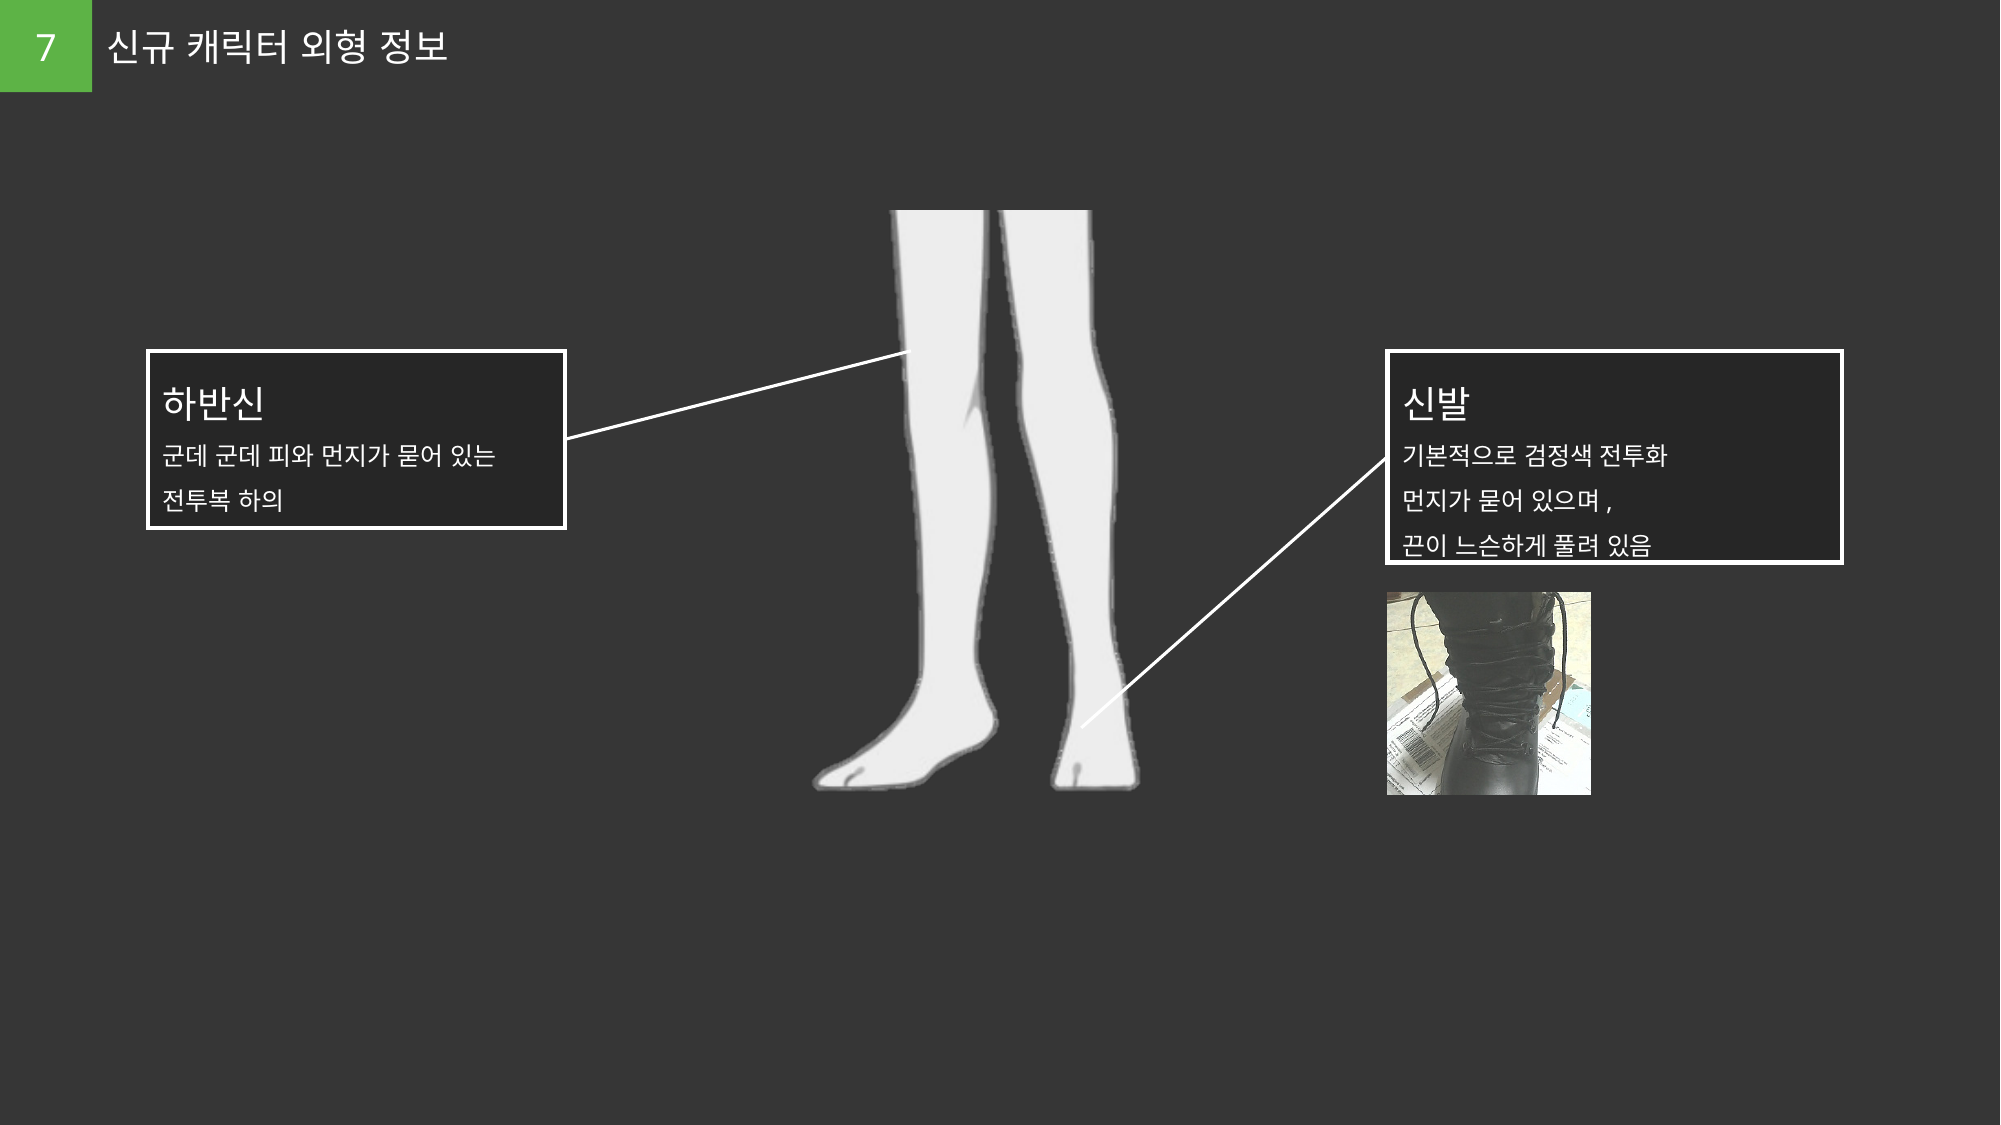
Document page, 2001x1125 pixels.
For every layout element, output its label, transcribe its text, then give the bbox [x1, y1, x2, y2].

text_box 하반신 군데 군데 피와 먼지가 묻어 있는 전투복 하의 [147, 350, 566, 529]
picture [1387, 592, 1591, 795]
text_box 7 [0, 0, 93, 93]
text_box 신발 기본적으로 검정색 전투화 먼지가 묻어 있으며, 끈이 느슨하게 풀려 있음 [1386, 350, 1843, 563]
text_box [1081, 456, 1388, 728]
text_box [564, 350, 911, 440]
text_box 신규 캐릭터 외형 정보 [92, 16, 604, 76]
picture [654, 209, 1321, 796]
